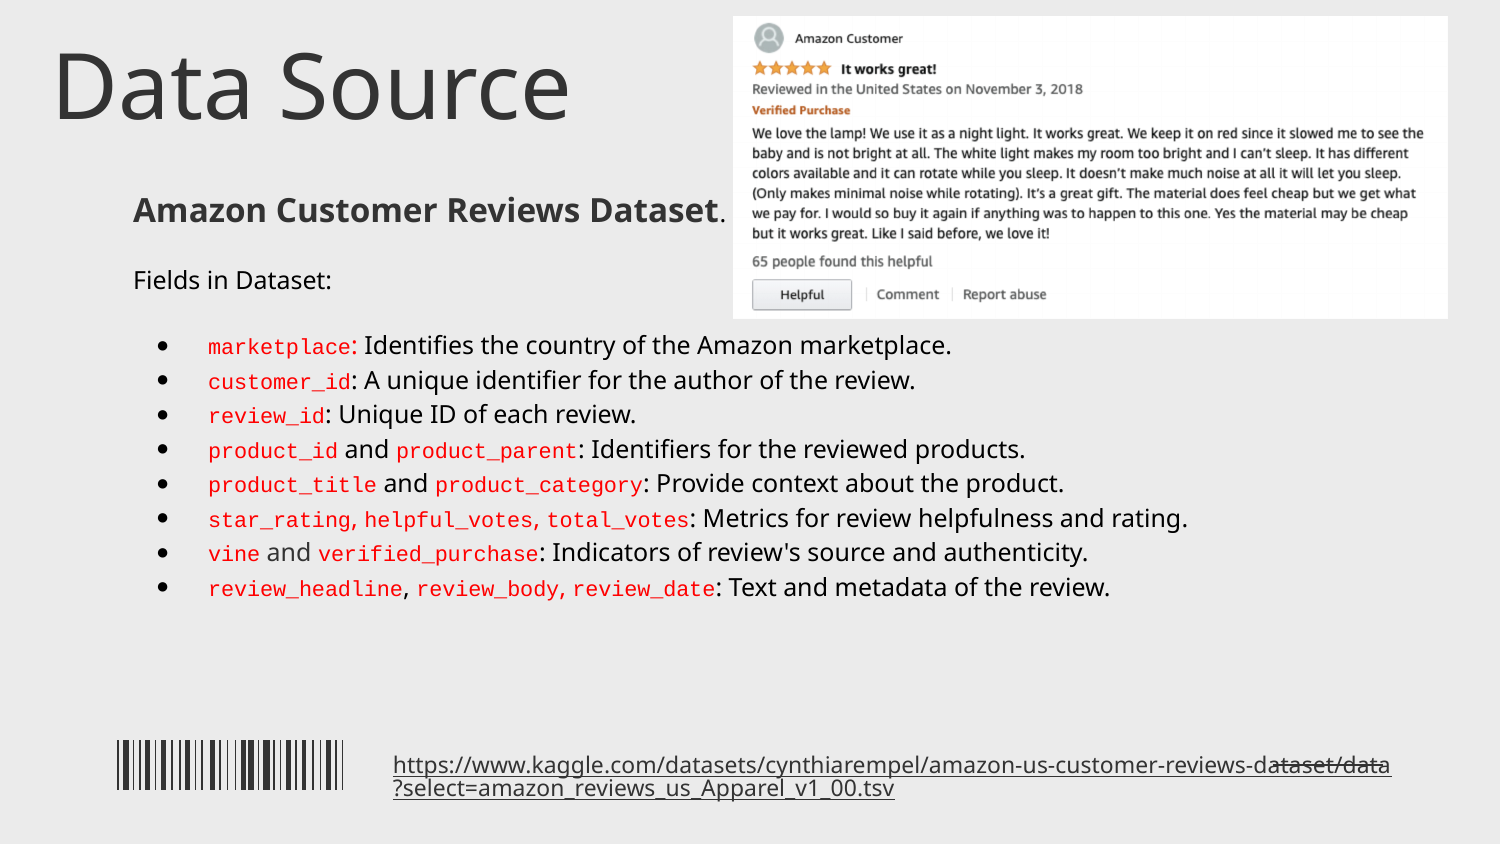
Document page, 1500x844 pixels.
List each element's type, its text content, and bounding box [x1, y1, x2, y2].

text_box Amazon Customer Reviews Dataset. Fields in Dataset: marketplace: Identifies the country of the Amazon marketplace. customer_id: A unique identifier for the author of the review. review_id: Unique ID of each review. product_id and product_parent: Identifiers for the reviewed products. product_title and product_category: Provide context about the product. star_rating, helpful_votes, total_votes: Metrics for review helpfulness and rating. vine and verified_purchase: Indicators of review's source and authenticity. review_headline, review_body, review_date: Text and metadata of the review. [118, 167, 1349, 616]
title Data Source [36, 34, 727, 152]
picture [733, 16, 1448, 319]
text_box https://www.kaggle.com/datasets/cynthiarempel/amazon-us-customer-reviews-dataset/data?select=amazon_reviews_us_Apparel_v1_00.tsv [378, 735, 1416, 825]
